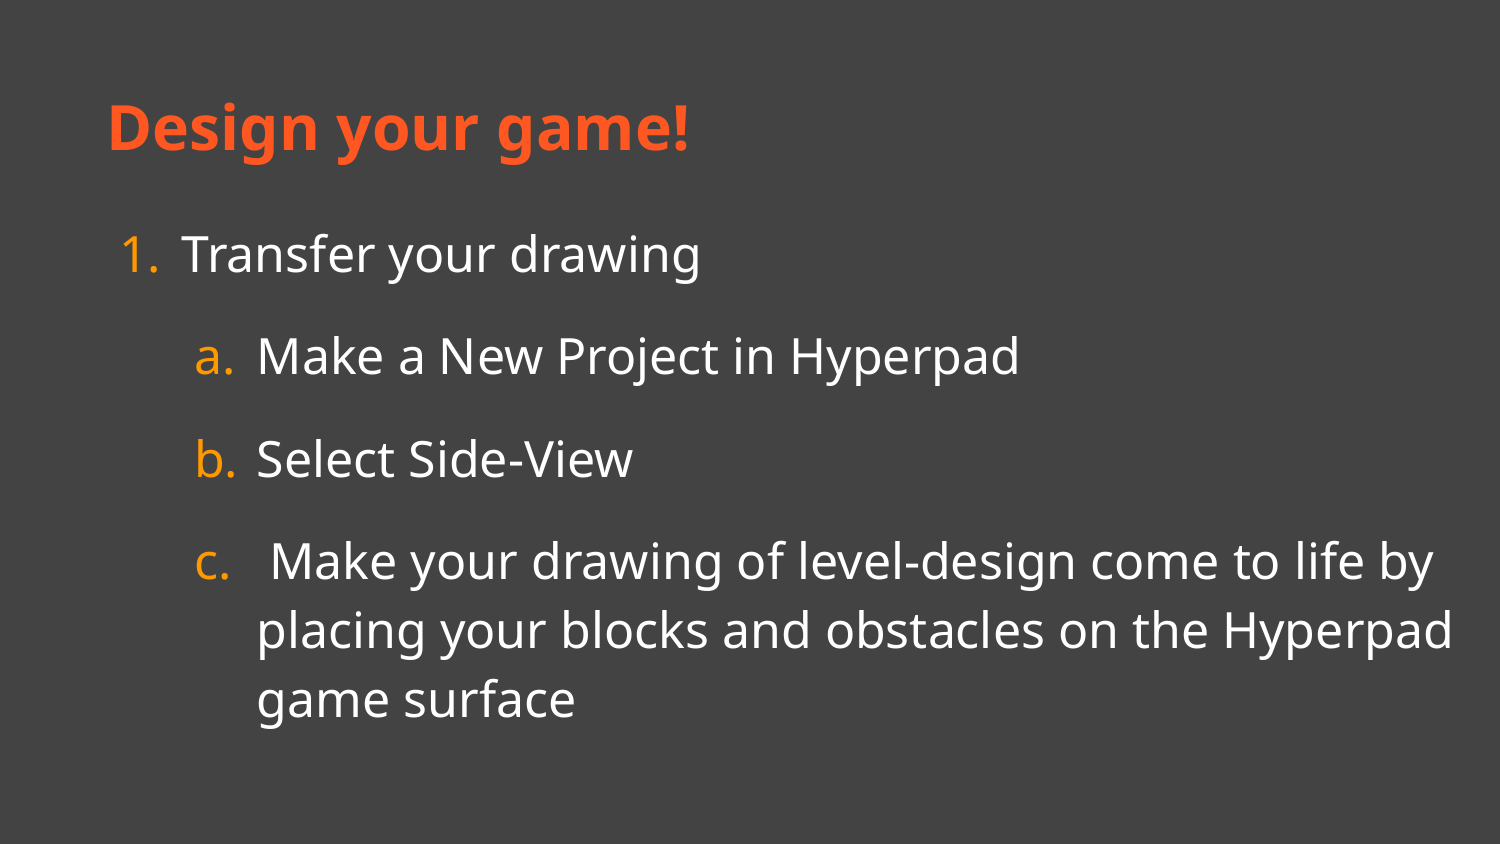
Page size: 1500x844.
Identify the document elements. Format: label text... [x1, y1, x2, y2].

title Design your game! [91, 72, 1490, 167]
list Transfer your drawing Make a New Project in Hyperpad Select Side-View Make your drawing of level-design come to life by placing your blocks and obstacles on the Hyperpad game surface [91, 198, 1490, 844]
